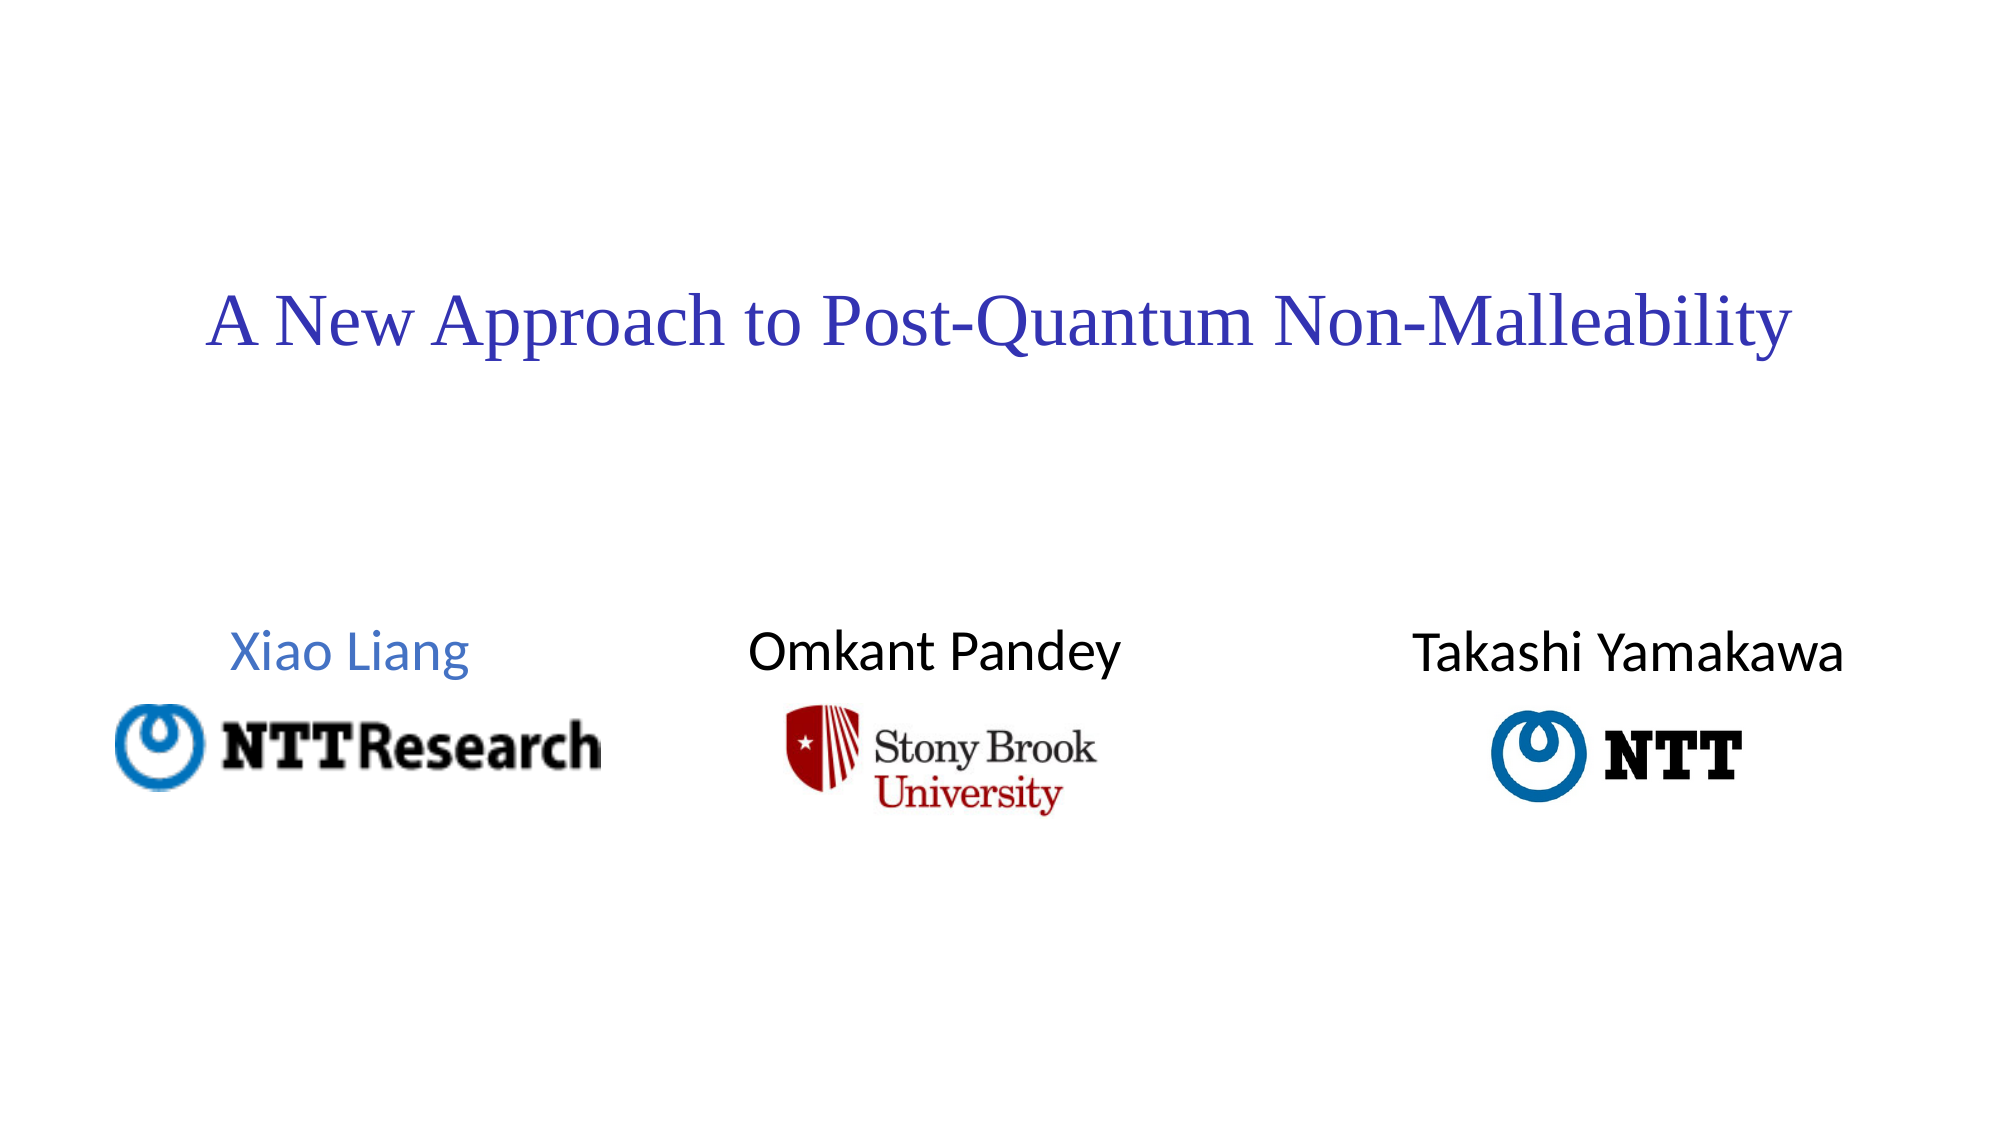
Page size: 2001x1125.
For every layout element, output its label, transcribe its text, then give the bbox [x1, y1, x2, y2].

text_box Takashi Yamakawa [1316, 570, 1942, 691]
picture [783, 703, 1100, 819]
picture [1484, 703, 1776, 830]
title A New Approach to Post-Quantum Non-Malleability [0, 249, 2000, 370]
picture [115, 704, 601, 792]
text_box Xiao Liang [81, 570, 620, 690]
text_box Omkant Pandey [622, 570, 1248, 690]
